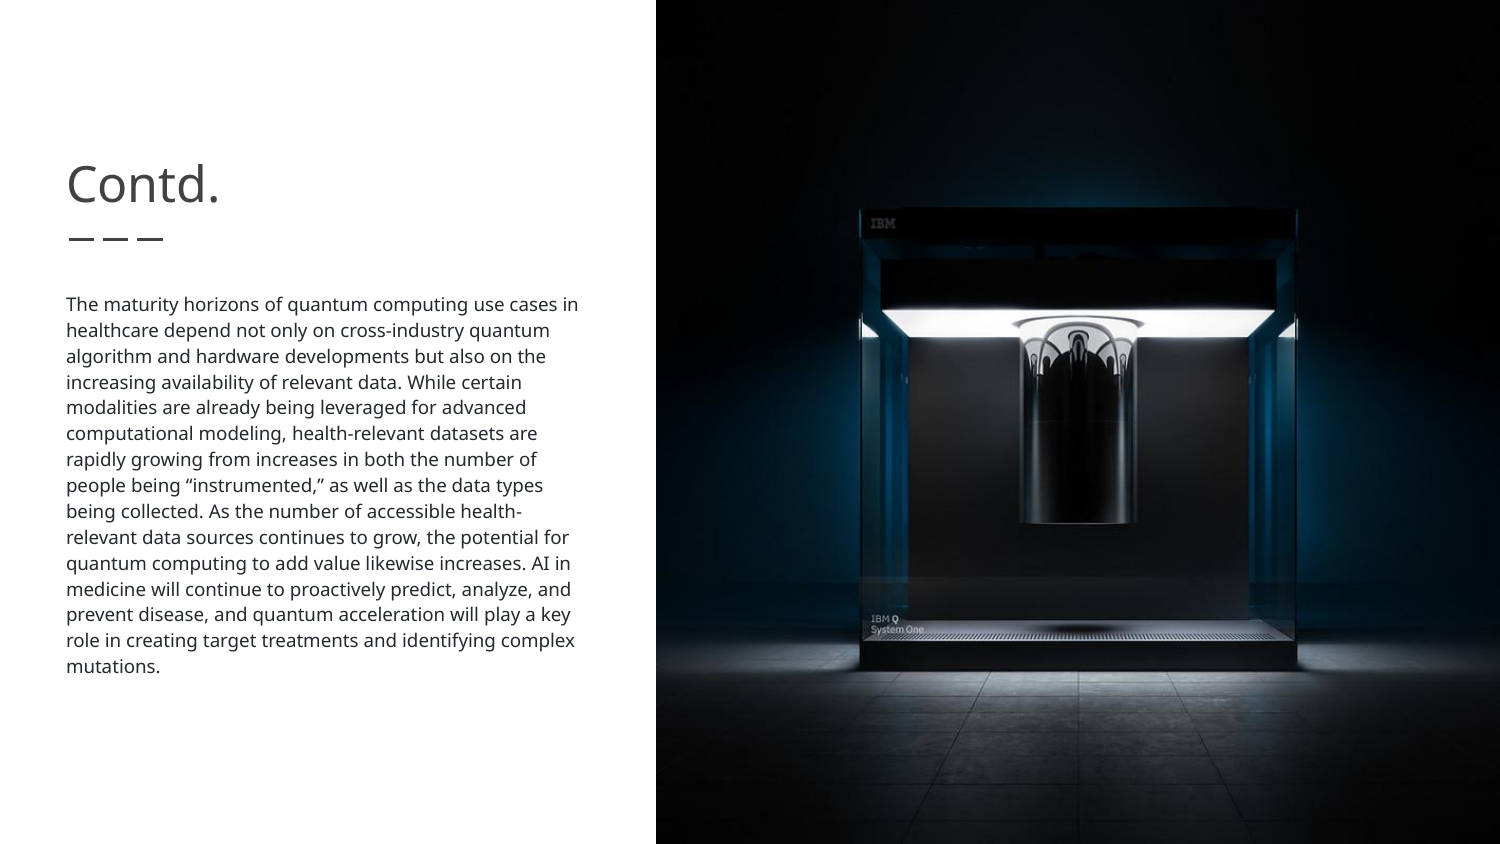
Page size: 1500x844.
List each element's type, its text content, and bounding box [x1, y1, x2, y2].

picture [655, 0, 1500, 844]
text_box The maturity horizons of quantum computing use cases in healthcare depend not only on cross-industry quantum algorithm and hardware developments but also on the increasing availability of relevant data. While certain modalities are already being leveraged for advanced computational modeling, health-relevant datasets are rapidly growing from increases in both the number of people being “instrumented,” as well as the data types being collected. As the number of accessible health-relevant data sources continues to grow, the potential for quantum computing to add value likewise increases. AI in medicine will continue to proactively predict, analyze, and prevent disease, and quantum acceleration will play a key role in creating target treatments and identifying complex mutations. [51, 274, 597, 693]
title Contd. [51, 103, 512, 228]
